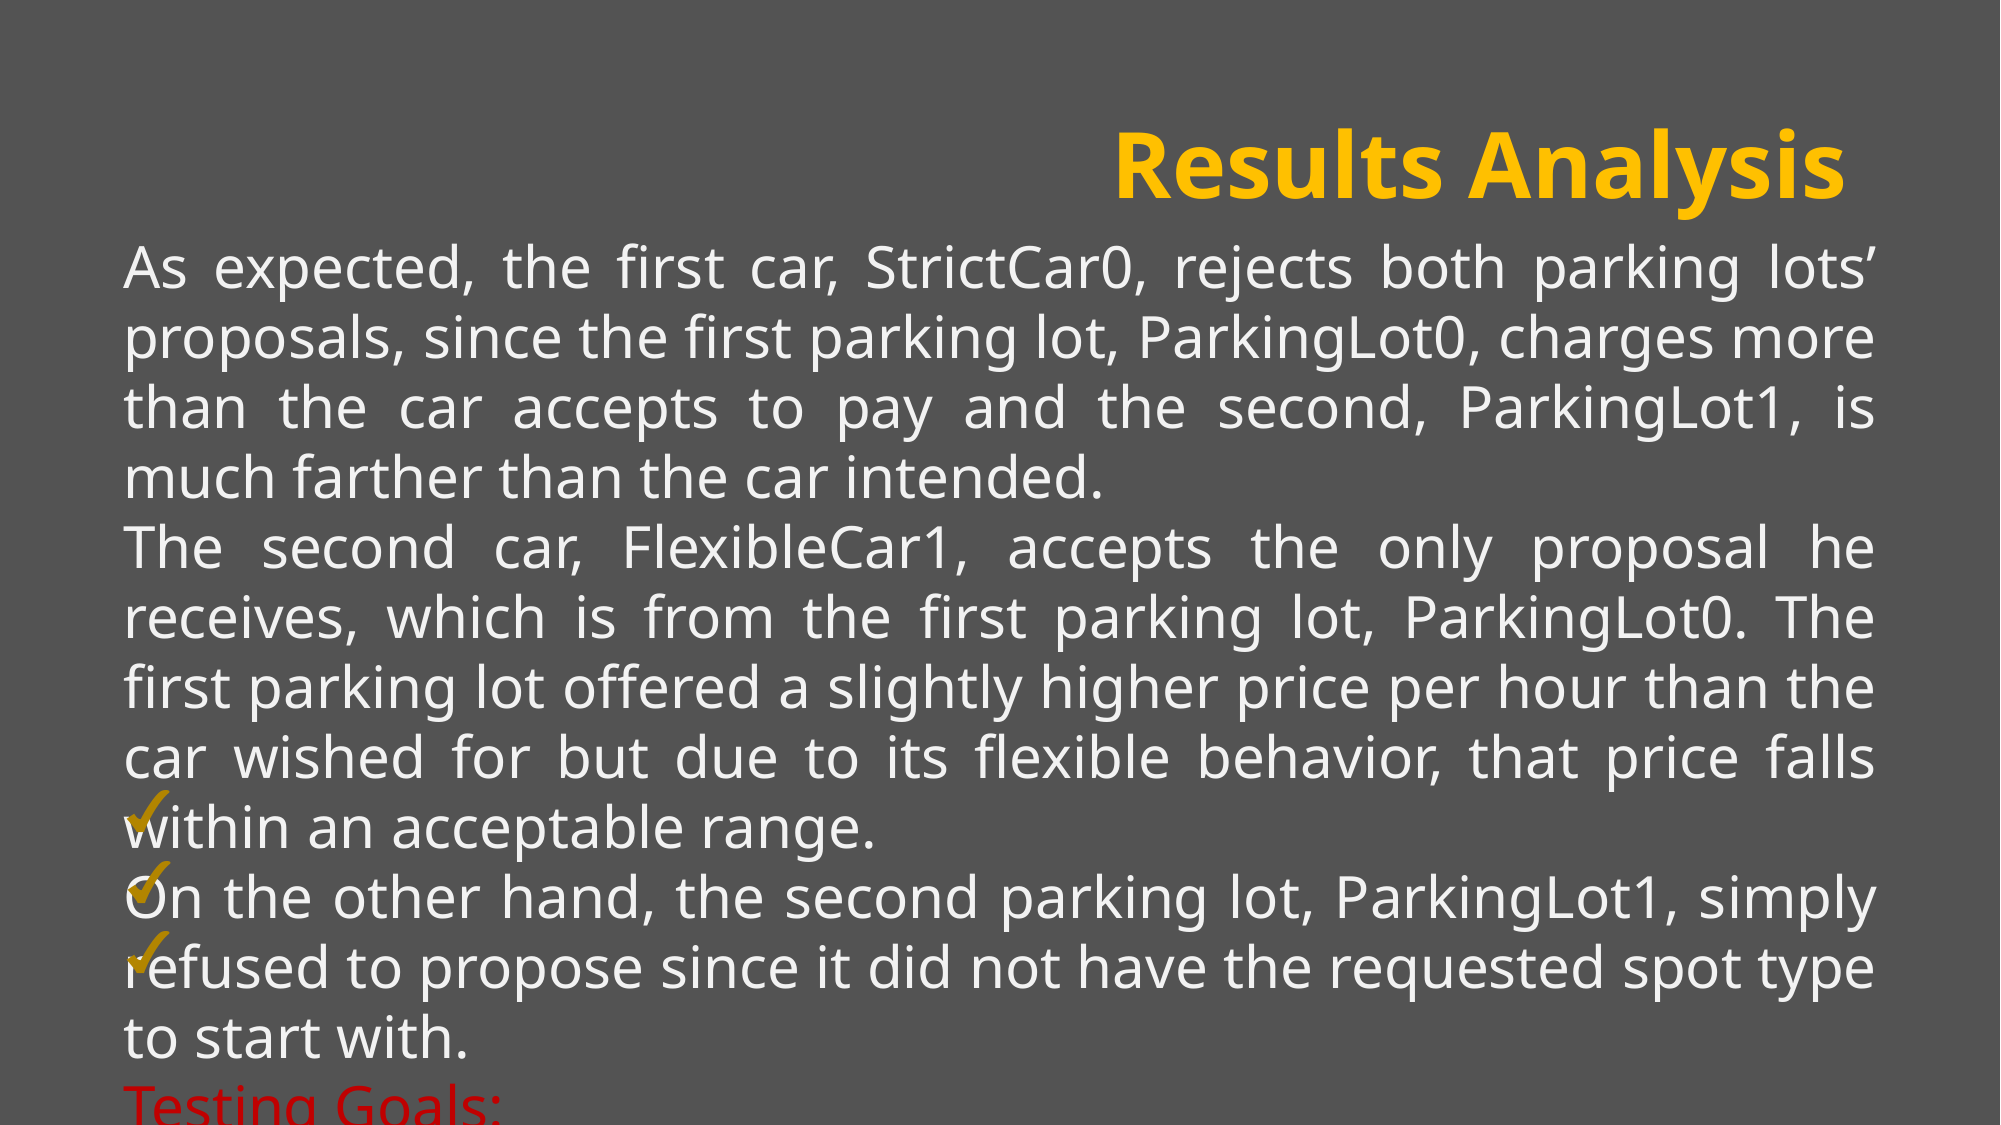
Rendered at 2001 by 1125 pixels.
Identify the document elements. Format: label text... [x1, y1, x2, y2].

text_box As expected, the first car, StrictCar0, rejects both parking lots’ proposals, since the first parking lot, ParkingLot0, charges more than the car accepts to pay and the second, ParkingLot1, is much farther than the car intended. The second car, FlexibleCar1, accepts the only proposal he receives, which is from the first parking lot, ParkingLot0. The first parking lot offered a slightly higher price per hour than the car wished for but due to its flexible behavior, that price falls within an acceptable range. On the other hand, the second parking lot, ParkingLot1, simply refused to propose since it did not have the requested spot type to start with. Testing Goals: Parking Lot proposes if requested spot type is available and refuses if not Car with strict behavior only accepts proposals with parameters below asked for (best cost and best distance) Car with flexible behavior accepts proposals with parameters slightly higher than asked for (cost and distance) Further testing goals are presented in section Execution Examples. [108, 222, 1892, 1125]
picture [127, 860, 171, 904]
picture [126, 789, 170, 833]
picture [126, 930, 170, 974]
title Results Analysis [137, 59, 1863, 222]
